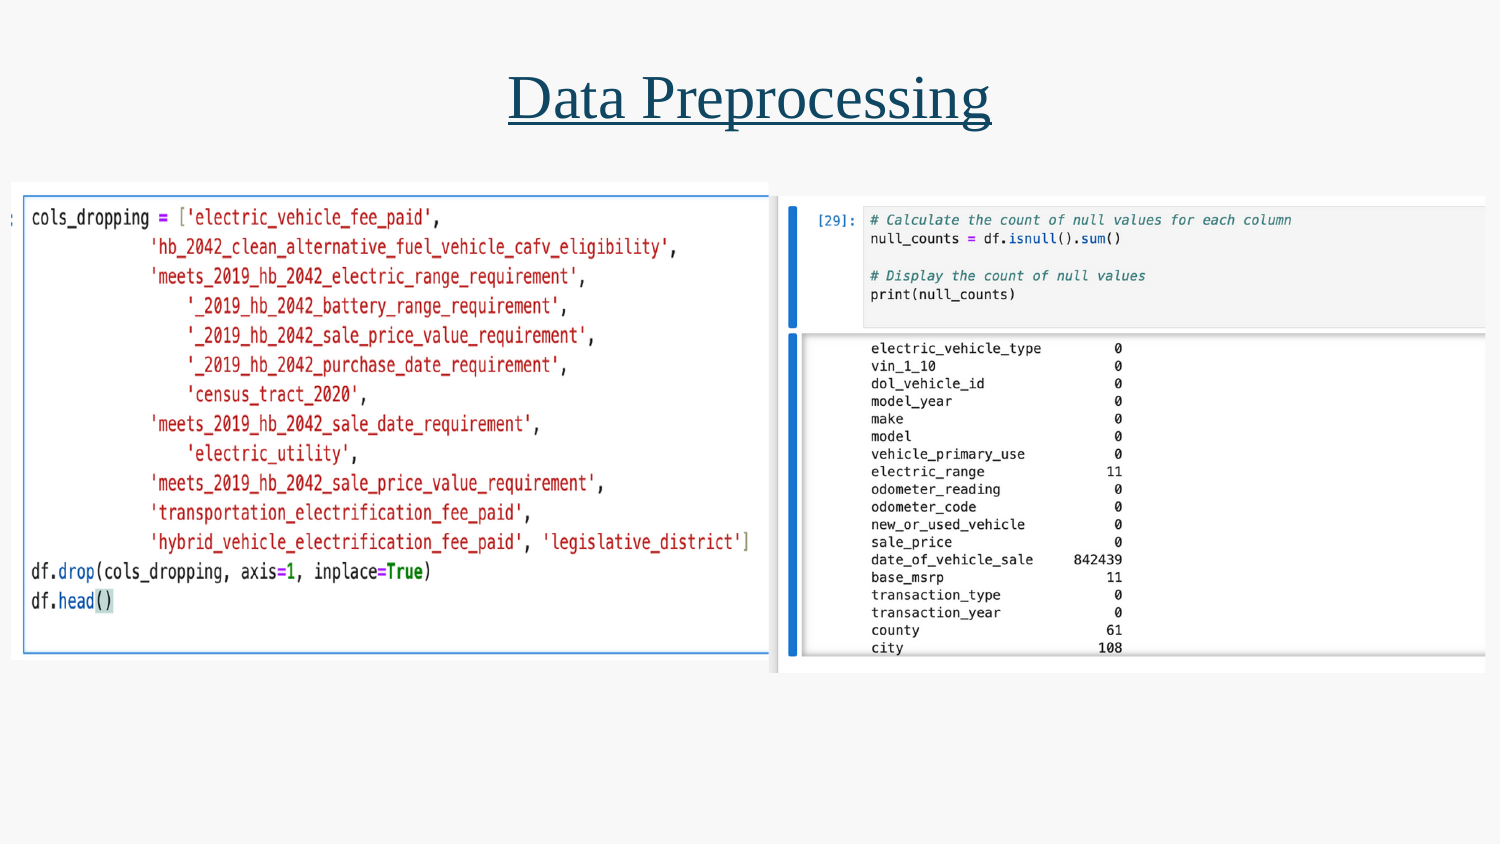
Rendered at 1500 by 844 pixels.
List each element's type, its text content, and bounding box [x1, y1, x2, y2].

text_box [10, 182, 769, 661]
text_box [768, 195, 1486, 673]
text_box Data Preprocessing [358, 28, 1142, 131]
